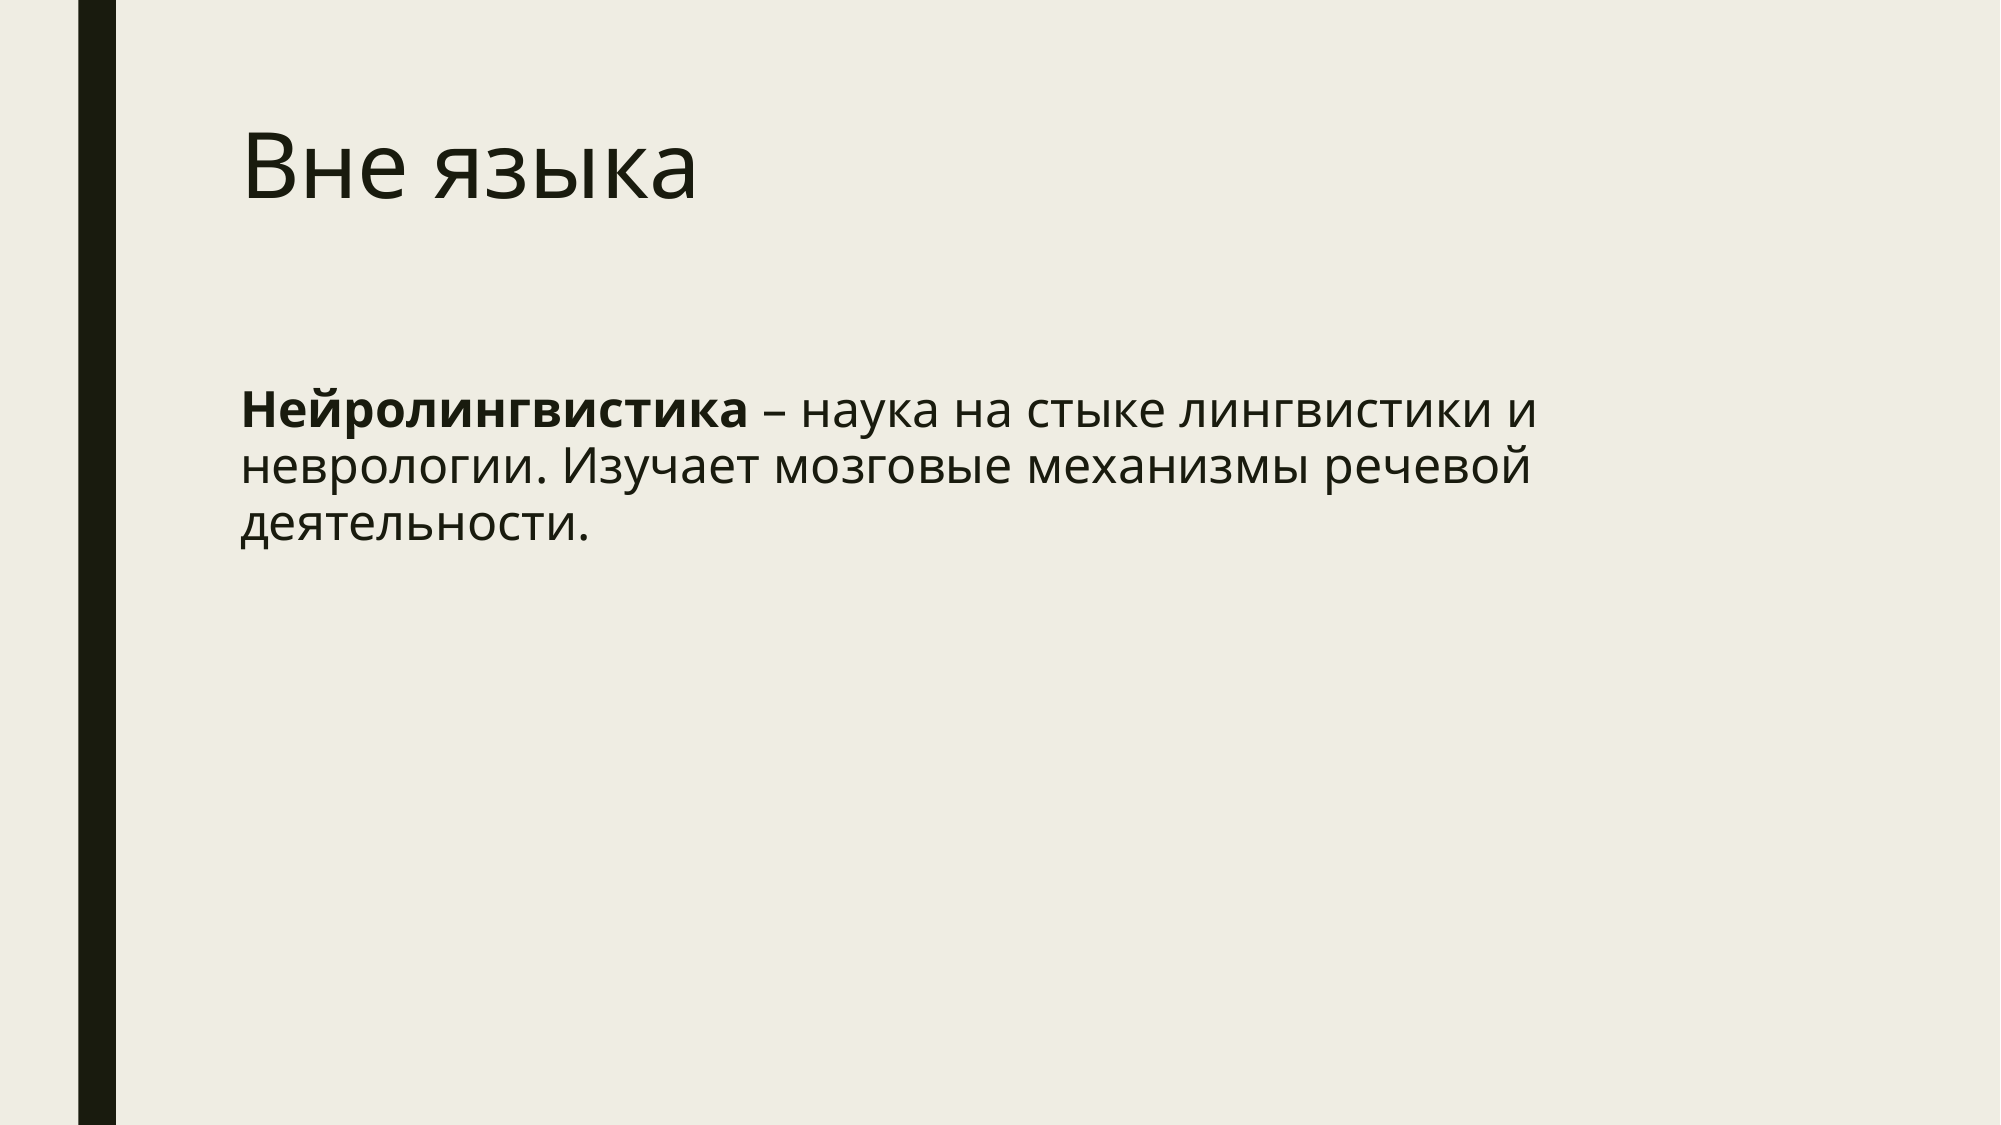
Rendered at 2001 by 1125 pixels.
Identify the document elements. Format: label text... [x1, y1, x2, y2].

list Нейролингвистика – наука на стыке лингвистики и неврологии. Изучает мозговые механизмы речевой деятельности. [225, 375, 1800, 963]
title Вне языка [225, 112, 1800, 357]
